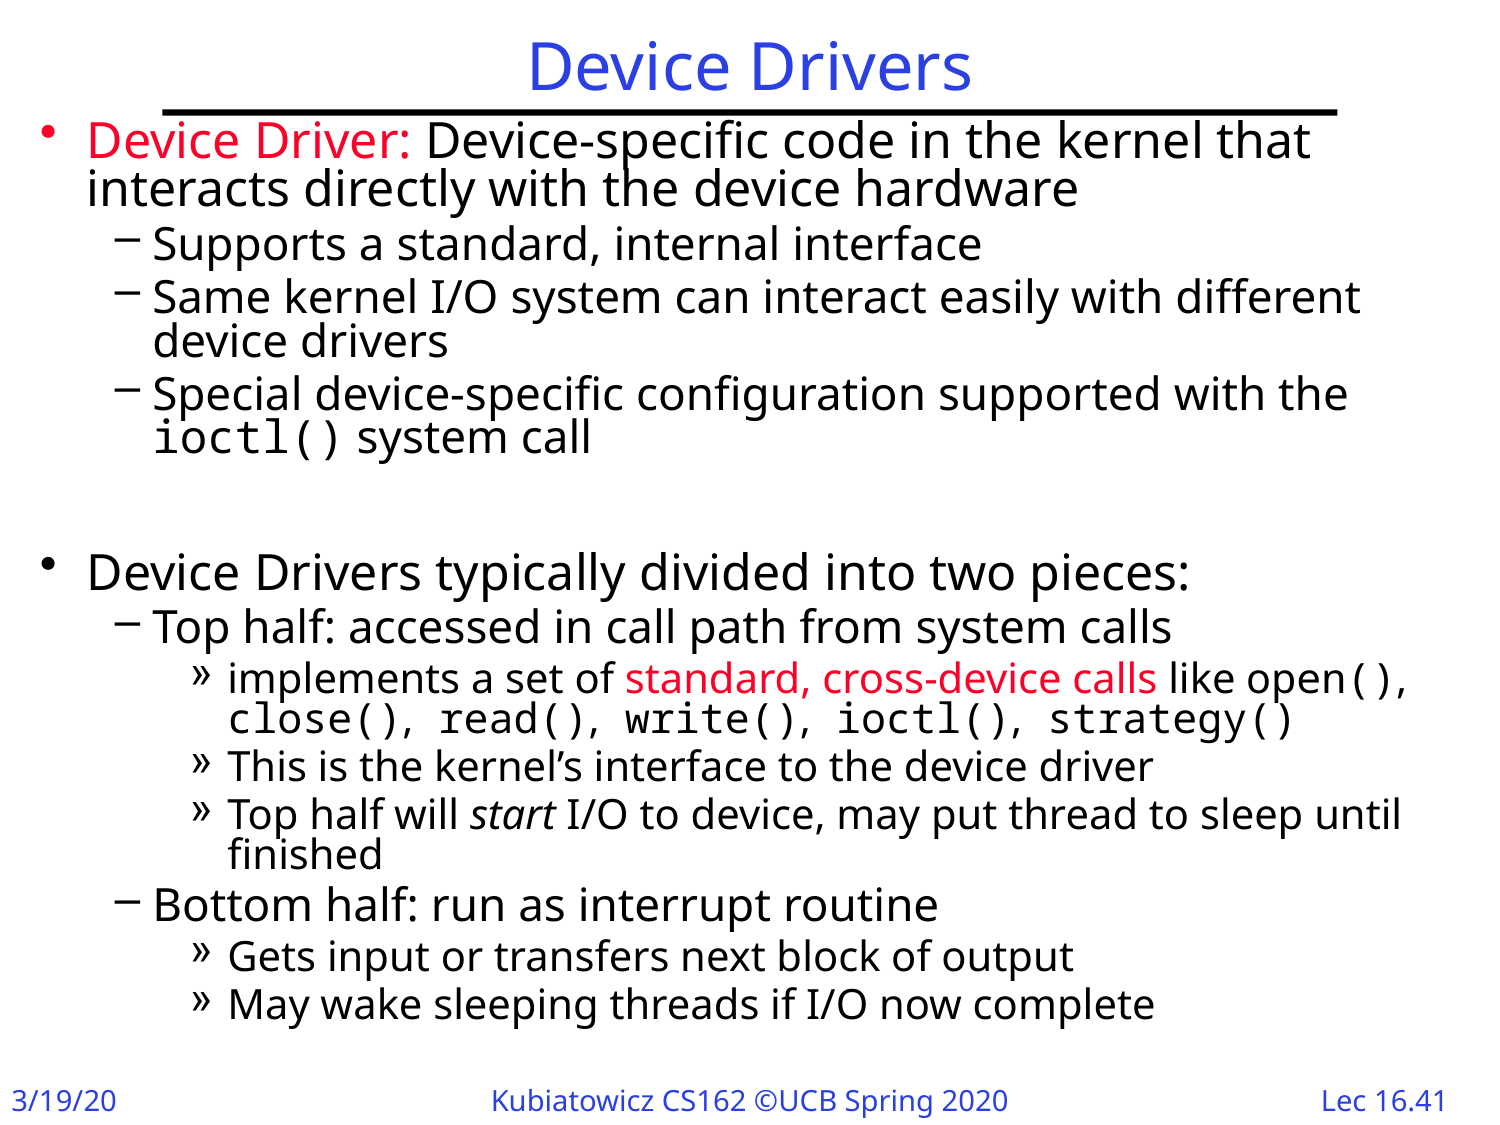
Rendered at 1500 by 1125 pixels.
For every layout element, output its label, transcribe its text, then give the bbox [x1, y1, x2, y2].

title Device Drivers [162, 24, 1338, 112]
list Device Driver: Device-specific code in the kernel that interacts directly with the device hardware Supports a standard, internal interface Same kernel I/O system can interact easily with different device drivers Special device-specific configuration supported with the ioctl() system call Device Drivers typically divided into two pieces: Top half: accessed in call path from system calls implements a set of standard, cross-device calls like open(), close(), read(), write(), ioctl(), strategy() This is the kernel’s interface to the device driver Top half will start I/O to device, may put thread to sleep until finished Bottom half: run as interrupt routine Gets input or transfers next block of output May wake sleeping threads if I/O now complete [24, 112, 1463, 1100]
